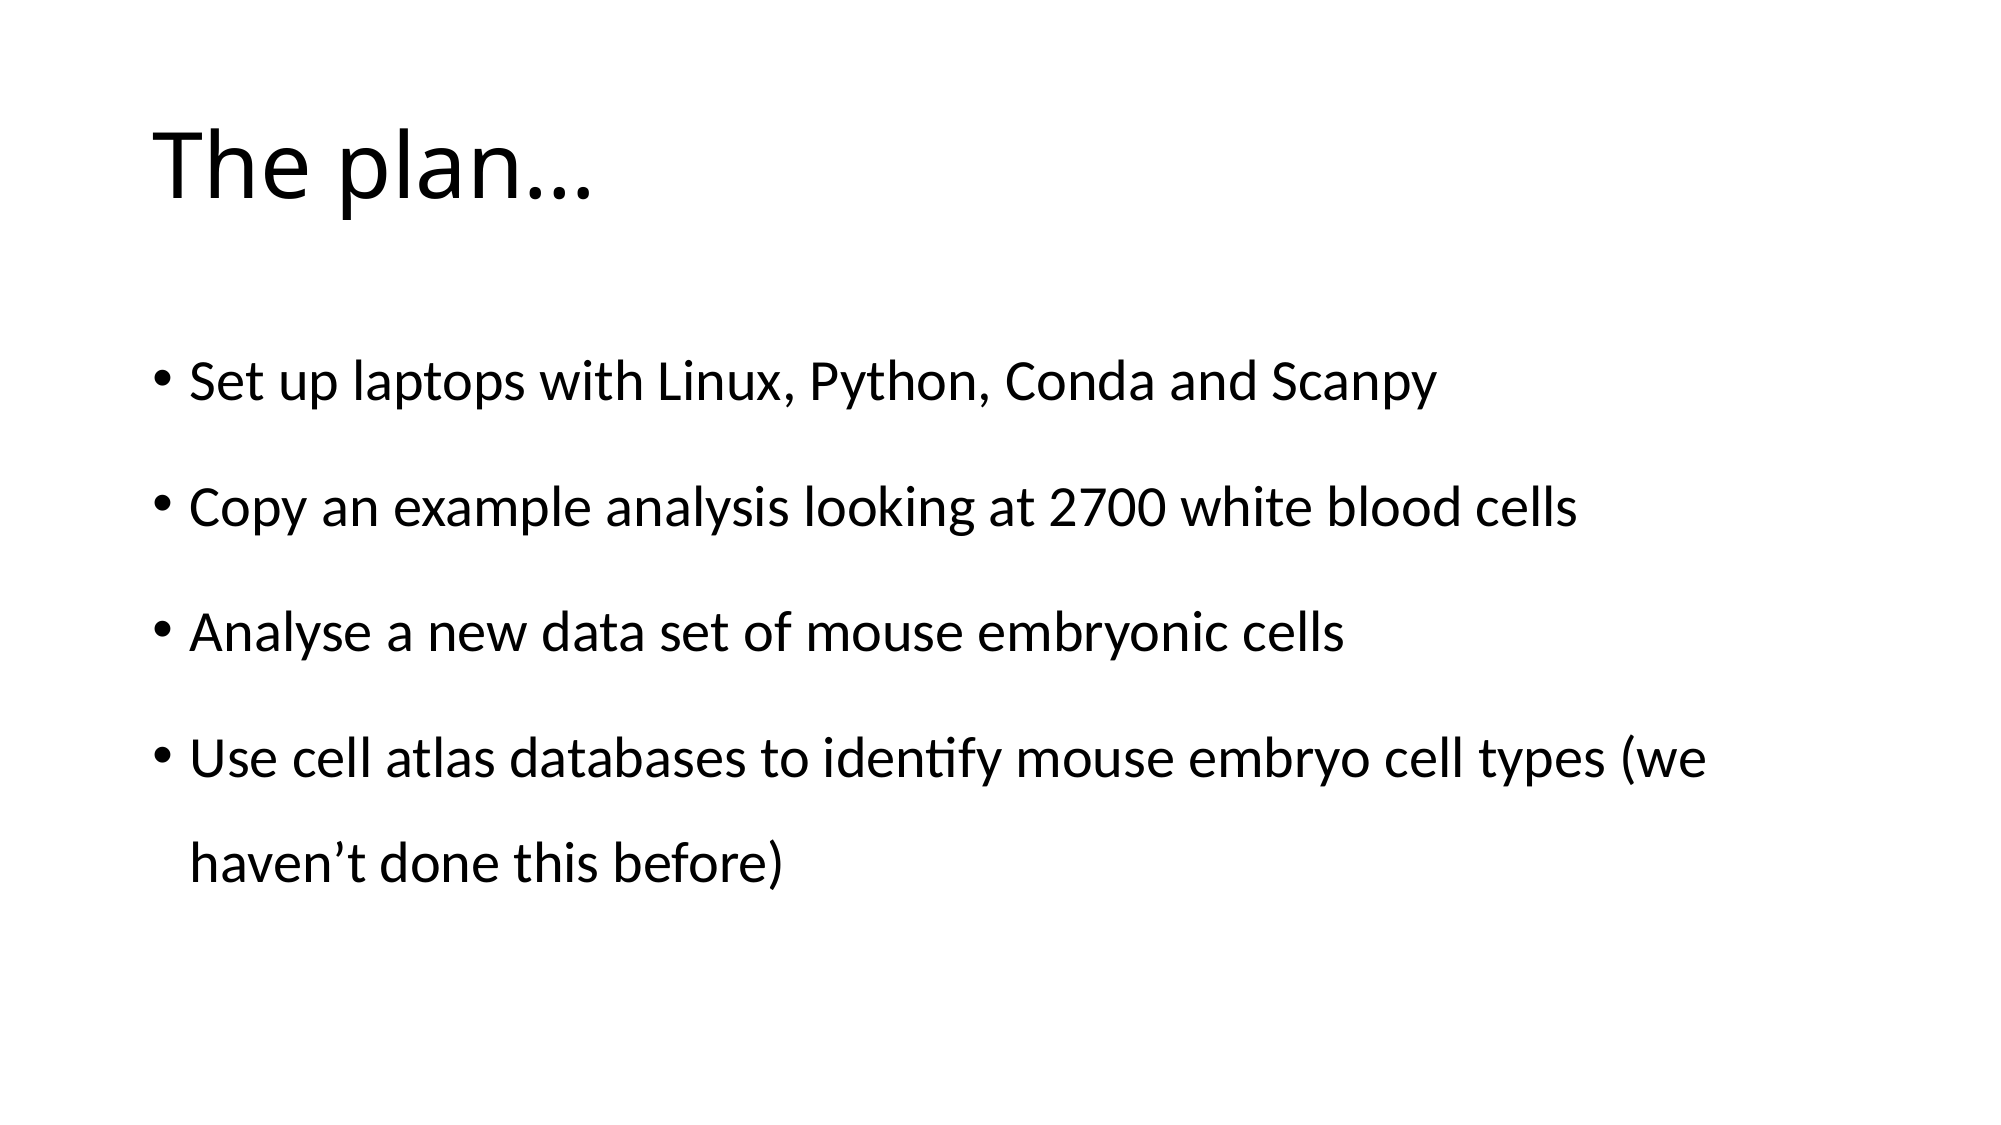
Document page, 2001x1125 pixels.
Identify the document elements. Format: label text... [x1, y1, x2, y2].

list Set up laptops with Linux, Python, Conda and Scanpy Copy an example analysis looking at 2700 white blood cells Analyse a new data set of mouse embryonic cells Use cell atlas databases to identify mouse embryo cell types (we haven’t done this before) [137, 299, 1863, 1014]
title The plan… [137, 59, 1863, 278]
